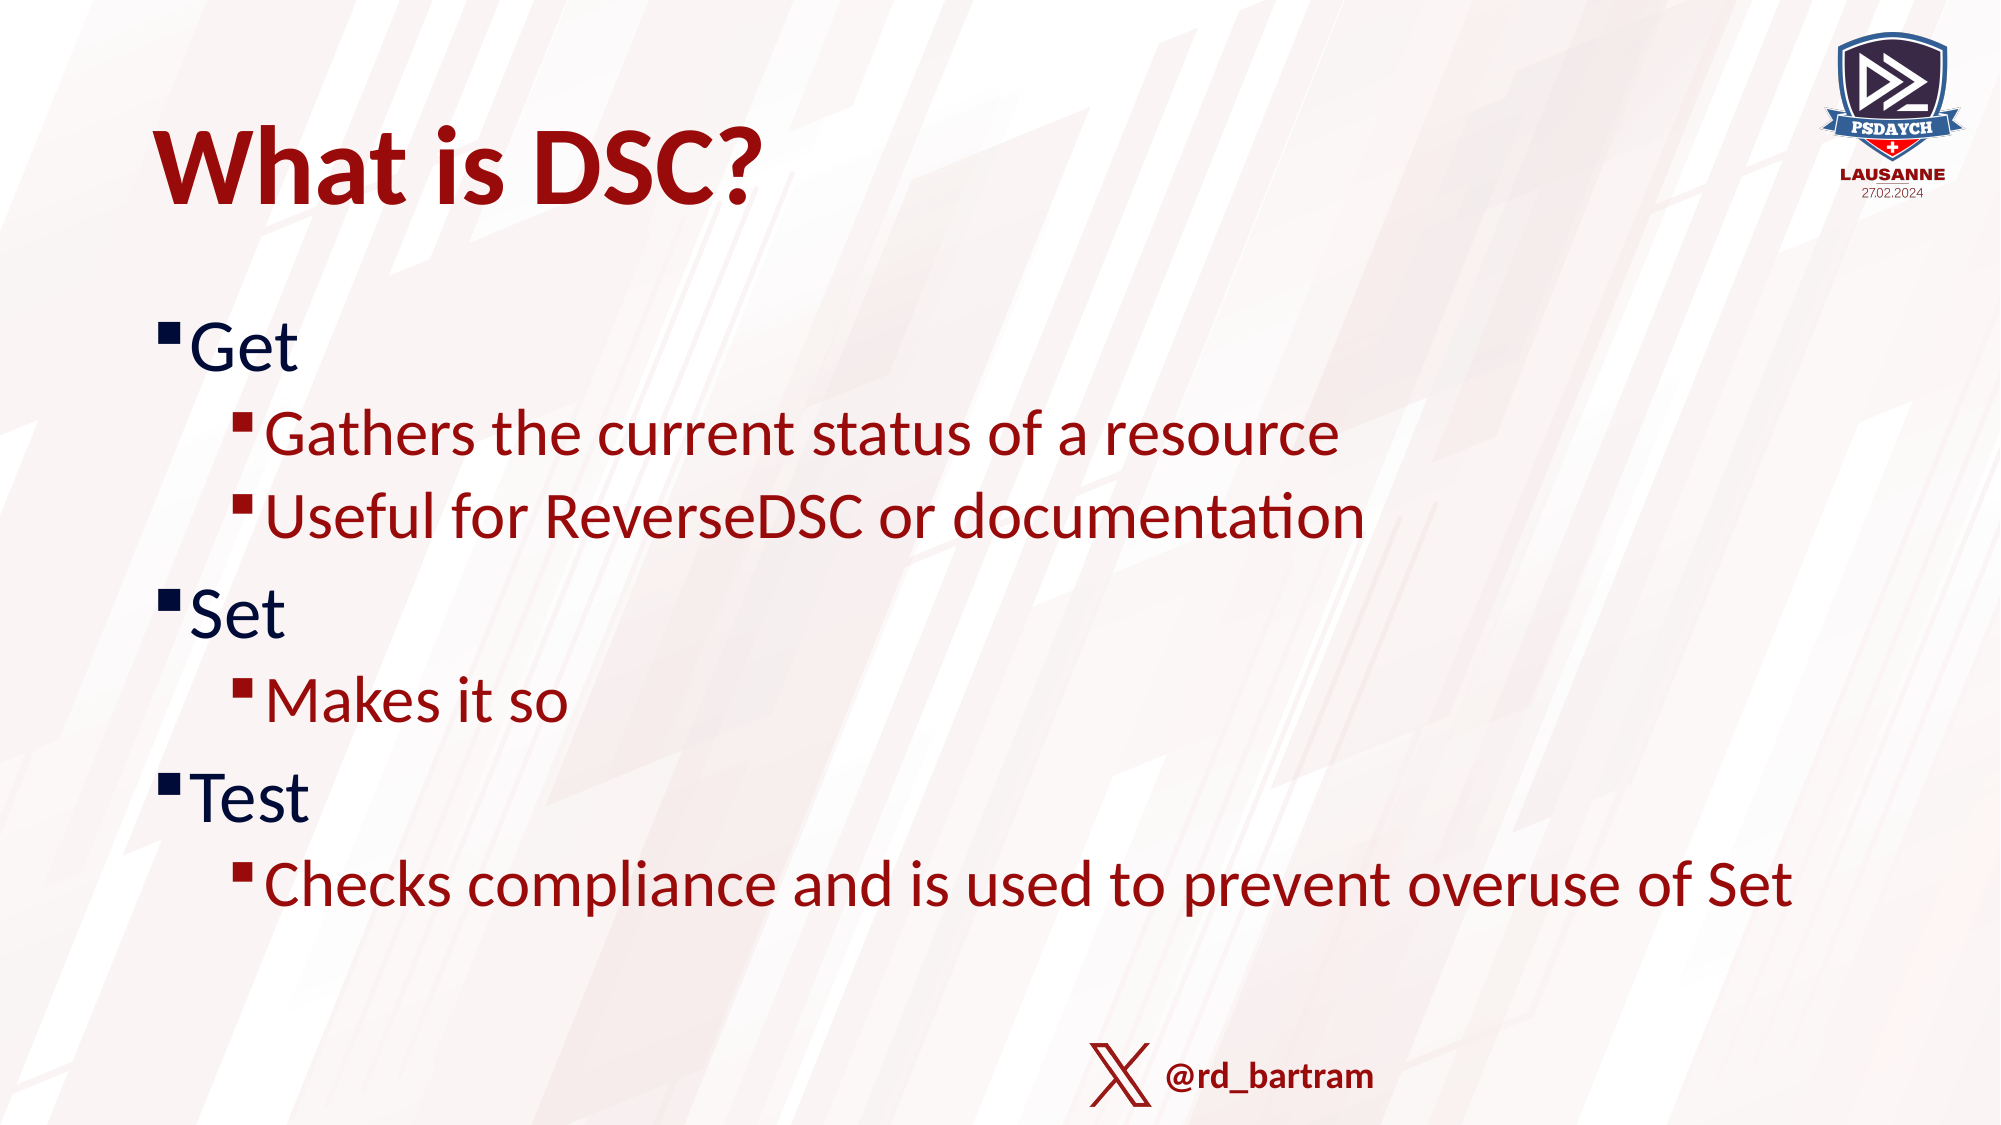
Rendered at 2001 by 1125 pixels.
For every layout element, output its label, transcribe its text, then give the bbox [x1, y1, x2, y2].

list Get Gathers the current status of a resource Useful for ReverseDSC or documentation Set Makes it so Test Checks compliance and is used to prevent overuse of Set [137, 299, 1863, 1014]
picture [0, 0, 2000, 1125]
title What is DSC? [137, 59, 1735, 278]
